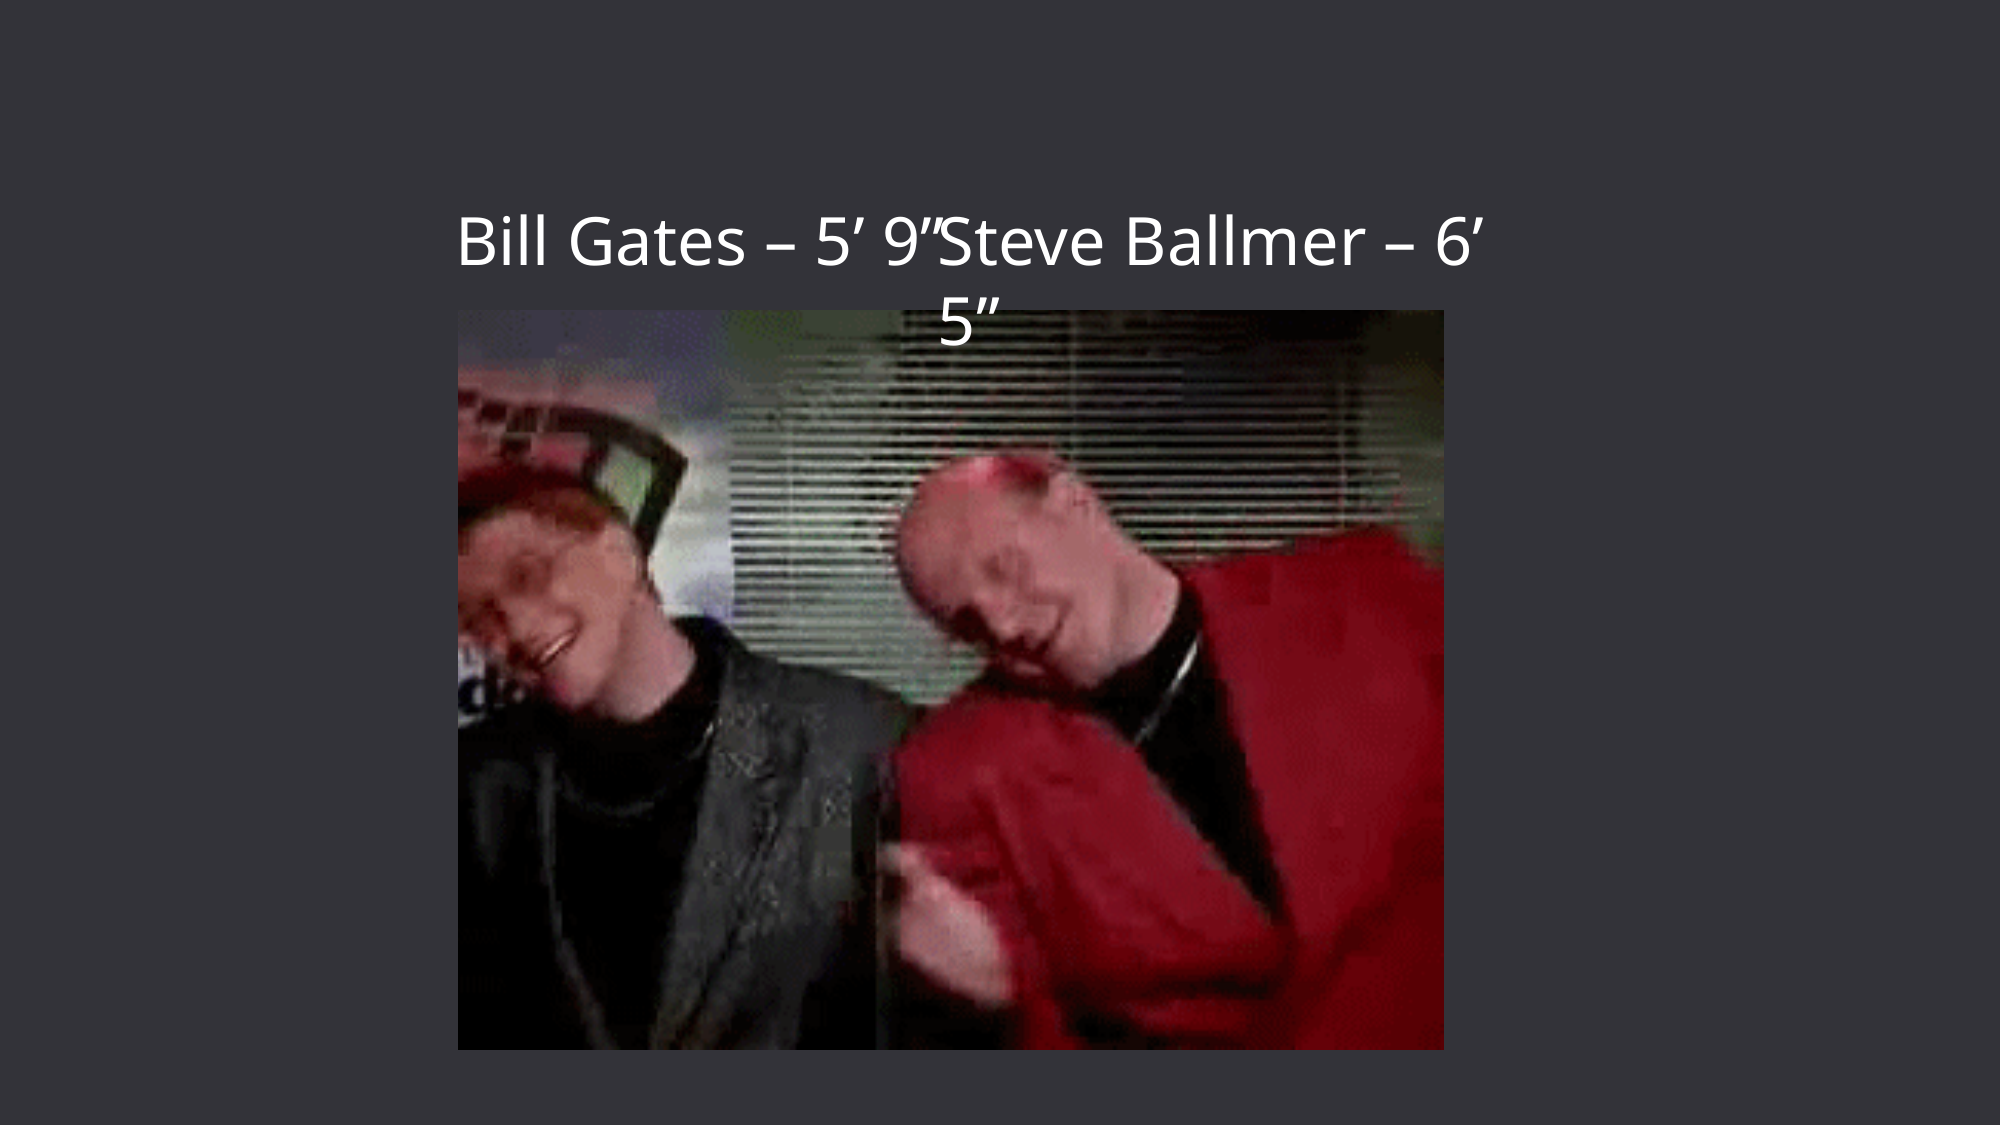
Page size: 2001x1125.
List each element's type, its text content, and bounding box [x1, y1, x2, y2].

text_box Bill Gates – 5’ 9” [440, 191, 923, 286]
picture [458, 310, 1444, 1050]
text_box Steve Ballmer – 6’ 5” [923, 191, 1519, 366]
